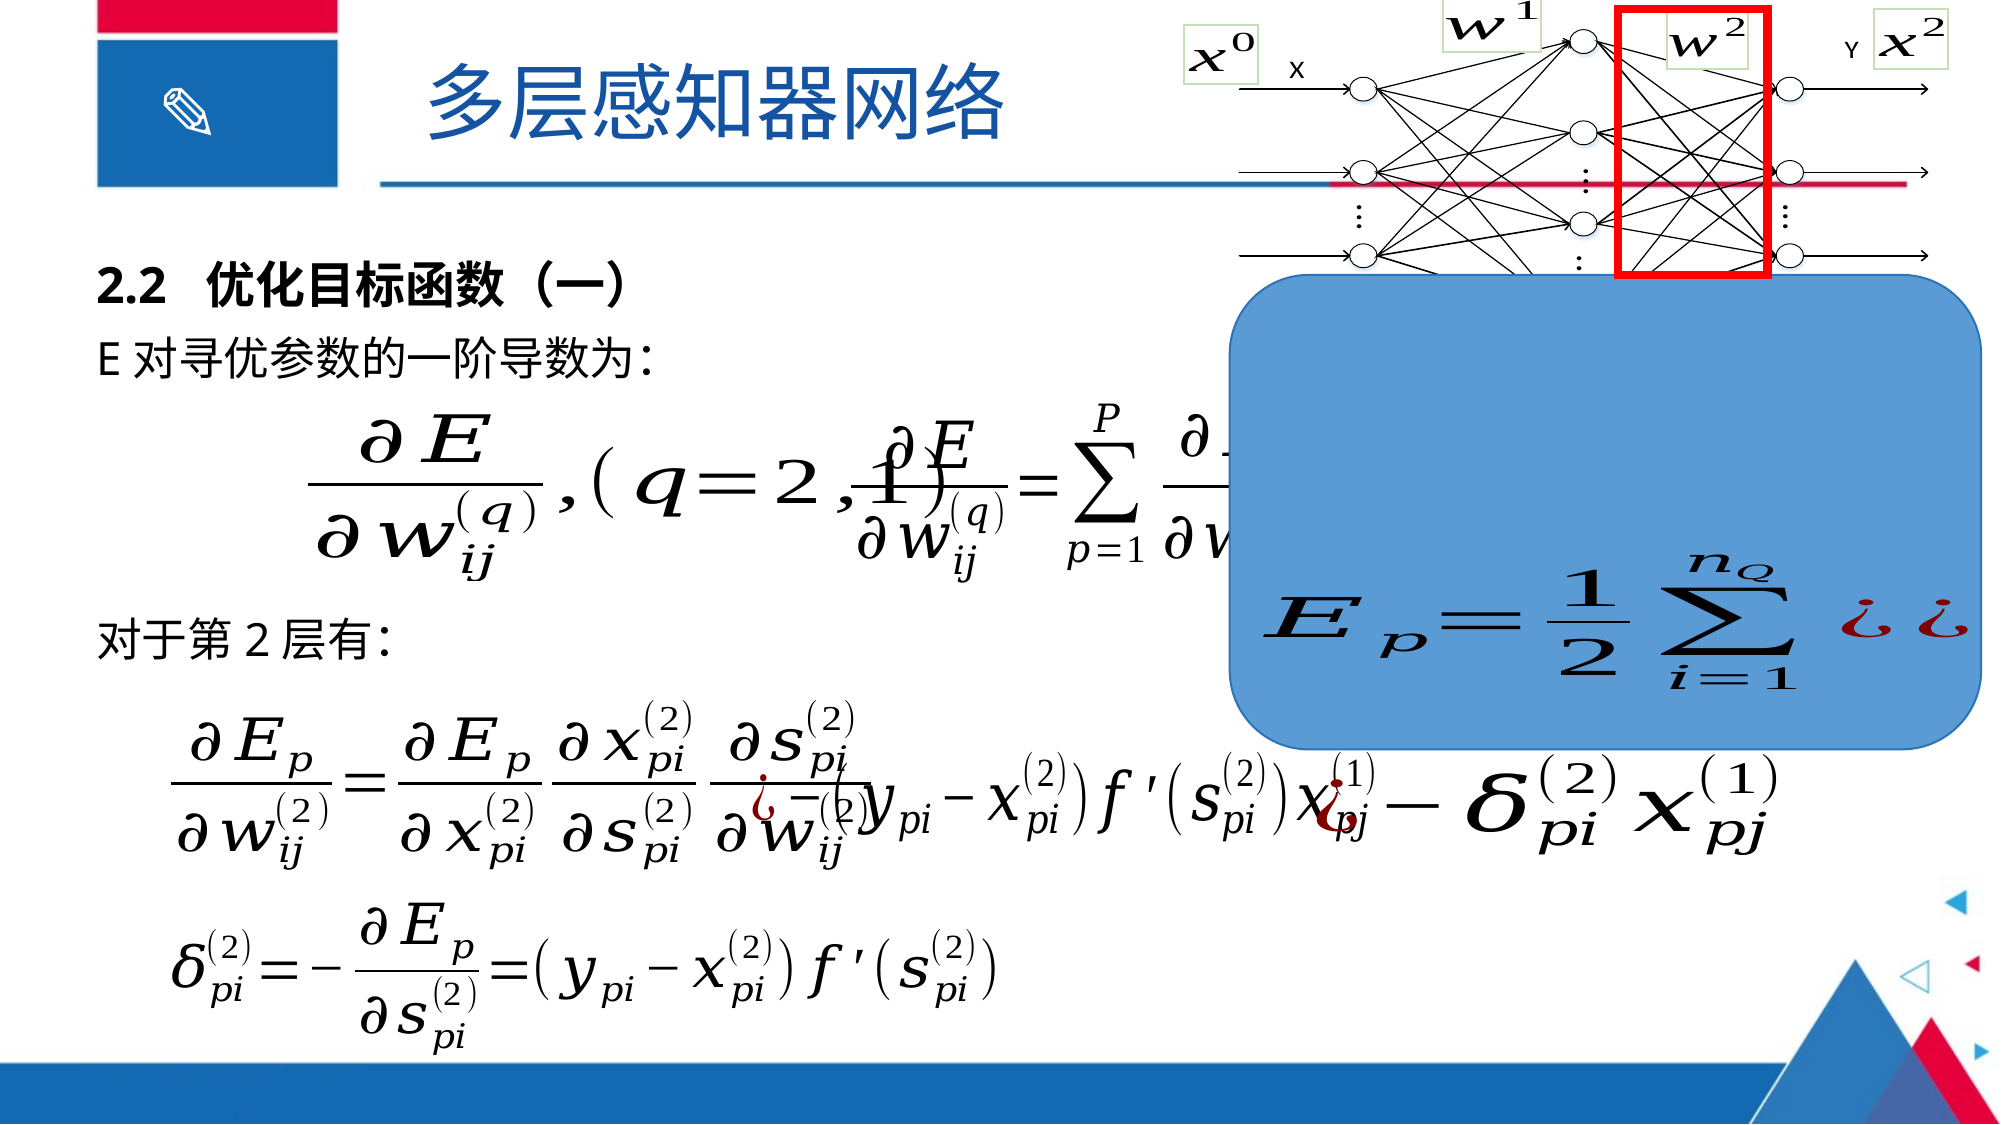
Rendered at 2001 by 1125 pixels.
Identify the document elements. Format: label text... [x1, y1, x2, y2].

text_box 2.2 优化目标函数（一） E对寻优参数的一阶导数为： 对于第2层有： [81, 253, 1230, 690]
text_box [1229, 0, 1937, 396]
text_box 多层感知器网络 [409, 43, 1229, 158]
text_box [1228, 281, 1983, 751]
picture [0, 0, 2000, 1124]
